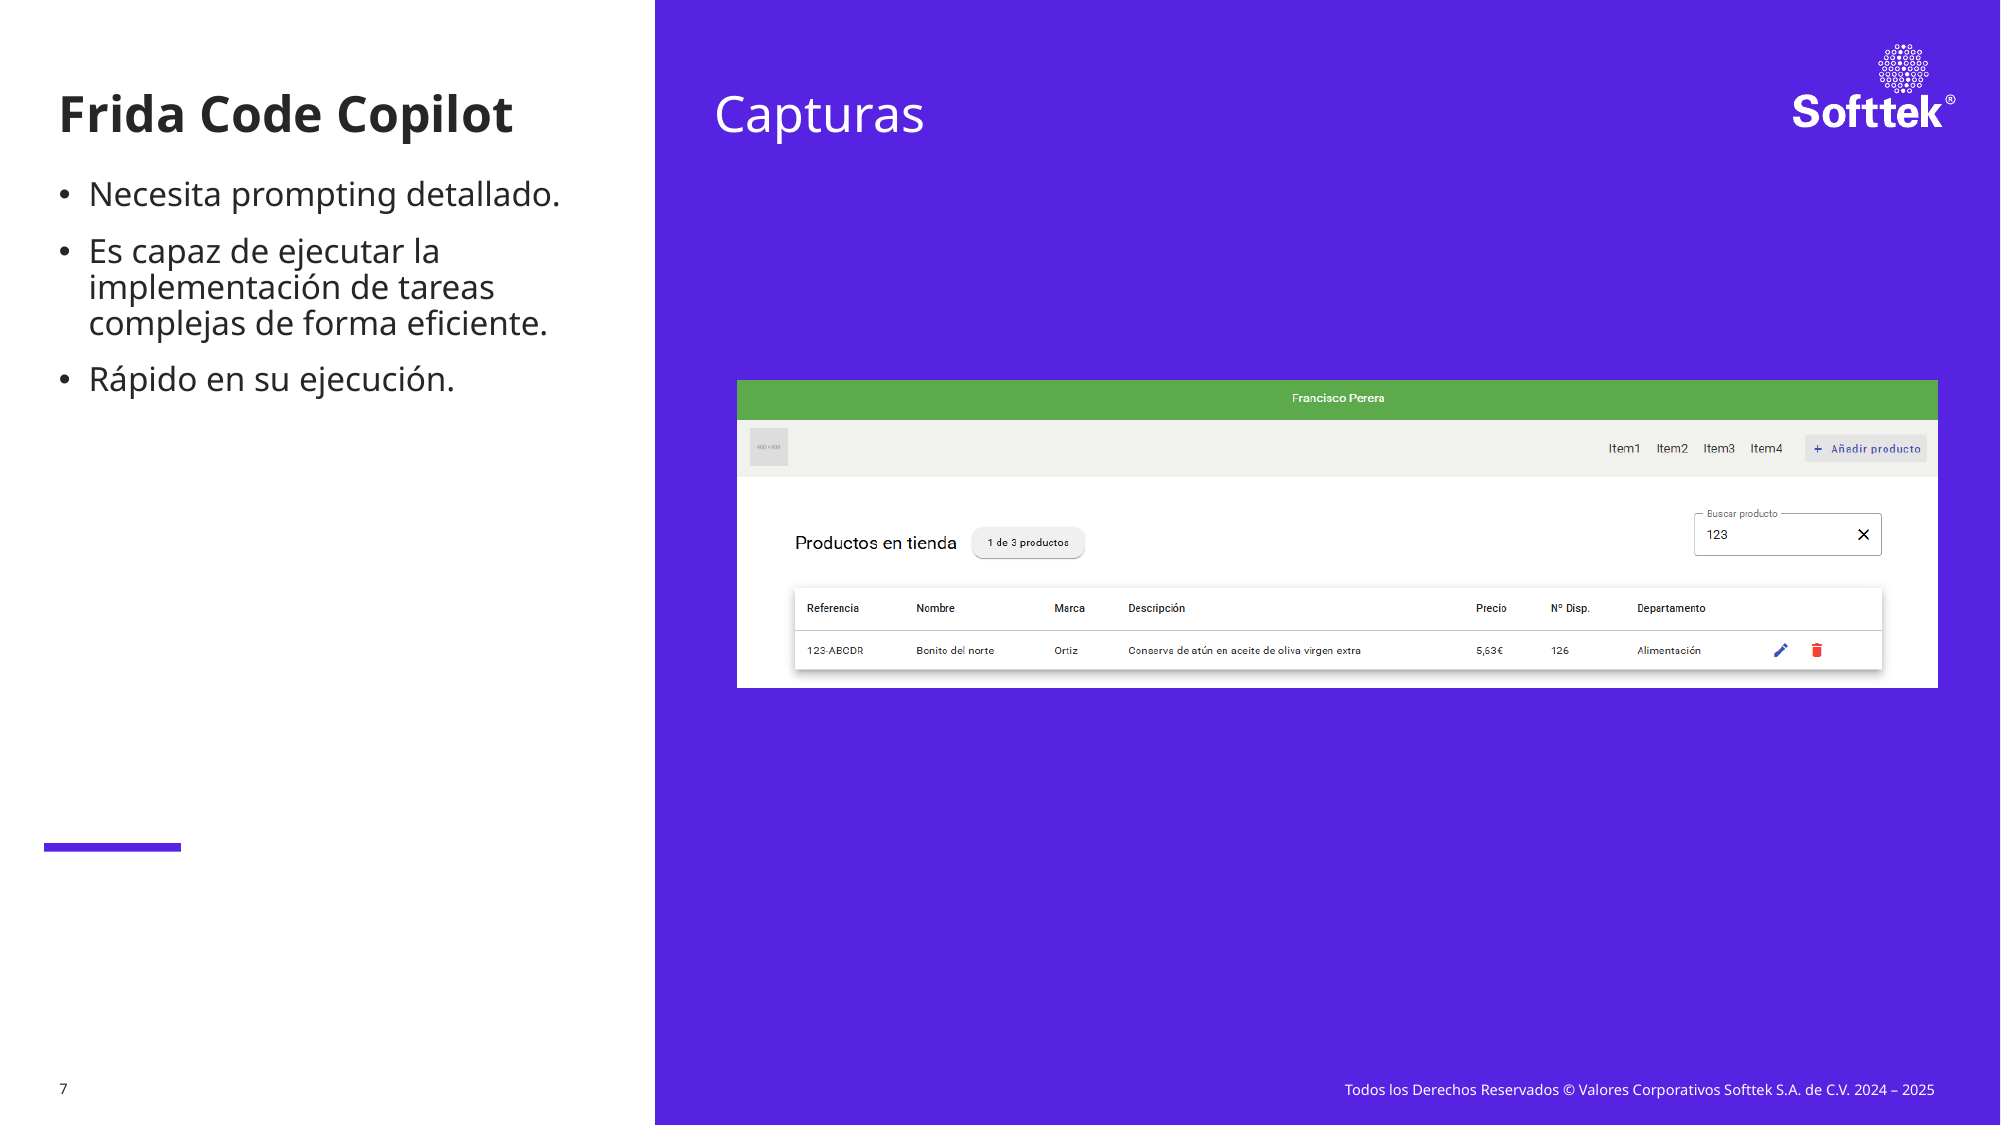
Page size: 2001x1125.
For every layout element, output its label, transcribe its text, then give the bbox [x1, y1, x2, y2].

title Frida Code Copilot [44, 43, 615, 150]
list Necesita prompting detallado. Es capaz de ejecutar la implementación de tareas complejas de forma eficiente. Rápido en su ejecución. [44, 170, 615, 782]
list Capturas [699, 43, 1755, 150]
picture [737, 380, 1938, 688]
